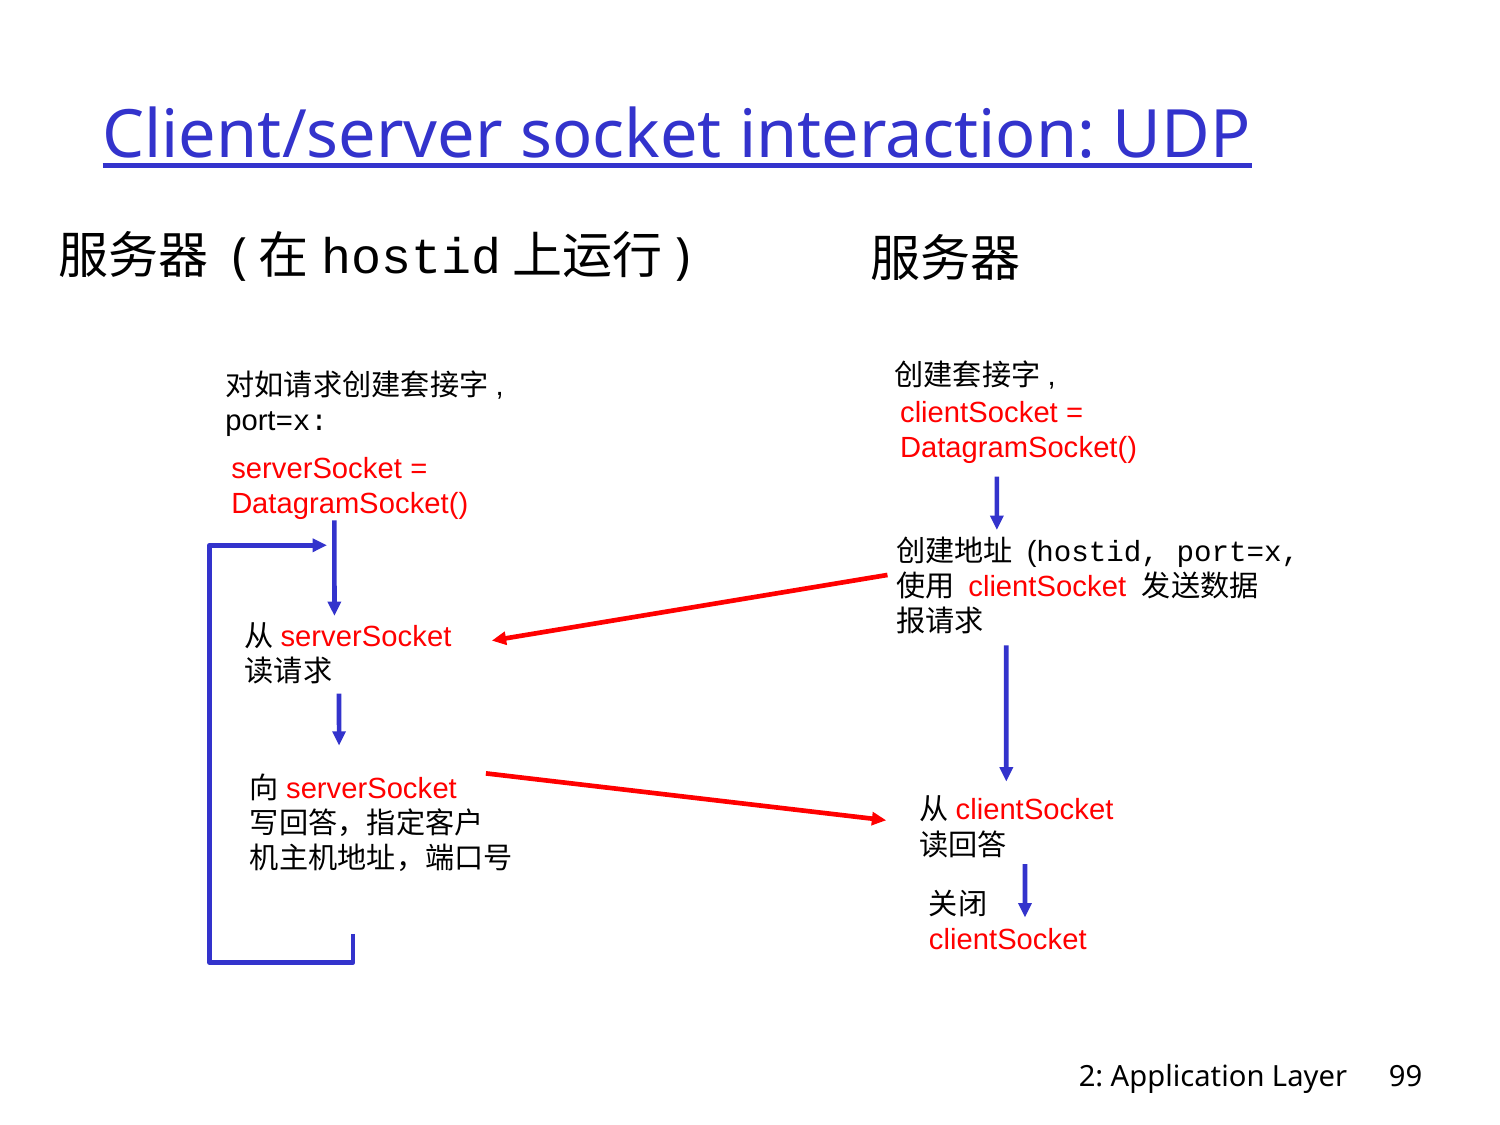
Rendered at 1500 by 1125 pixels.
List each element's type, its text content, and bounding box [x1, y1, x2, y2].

slide_number 99 [1362, 1049, 1438, 1125]
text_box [233, 693, 887, 883]
text_box 服务器 (在hostid上运行) [43, 215, 705, 291]
title Client/server socket interaction: UDP [87, 37, 1363, 226]
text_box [209, 655, 1103, 964]
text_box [907, 655, 1126, 869]
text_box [213, 358, 516, 696]
footer 2: Application Layer [887, 1049, 1362, 1125]
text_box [491, 218, 1313, 646]
